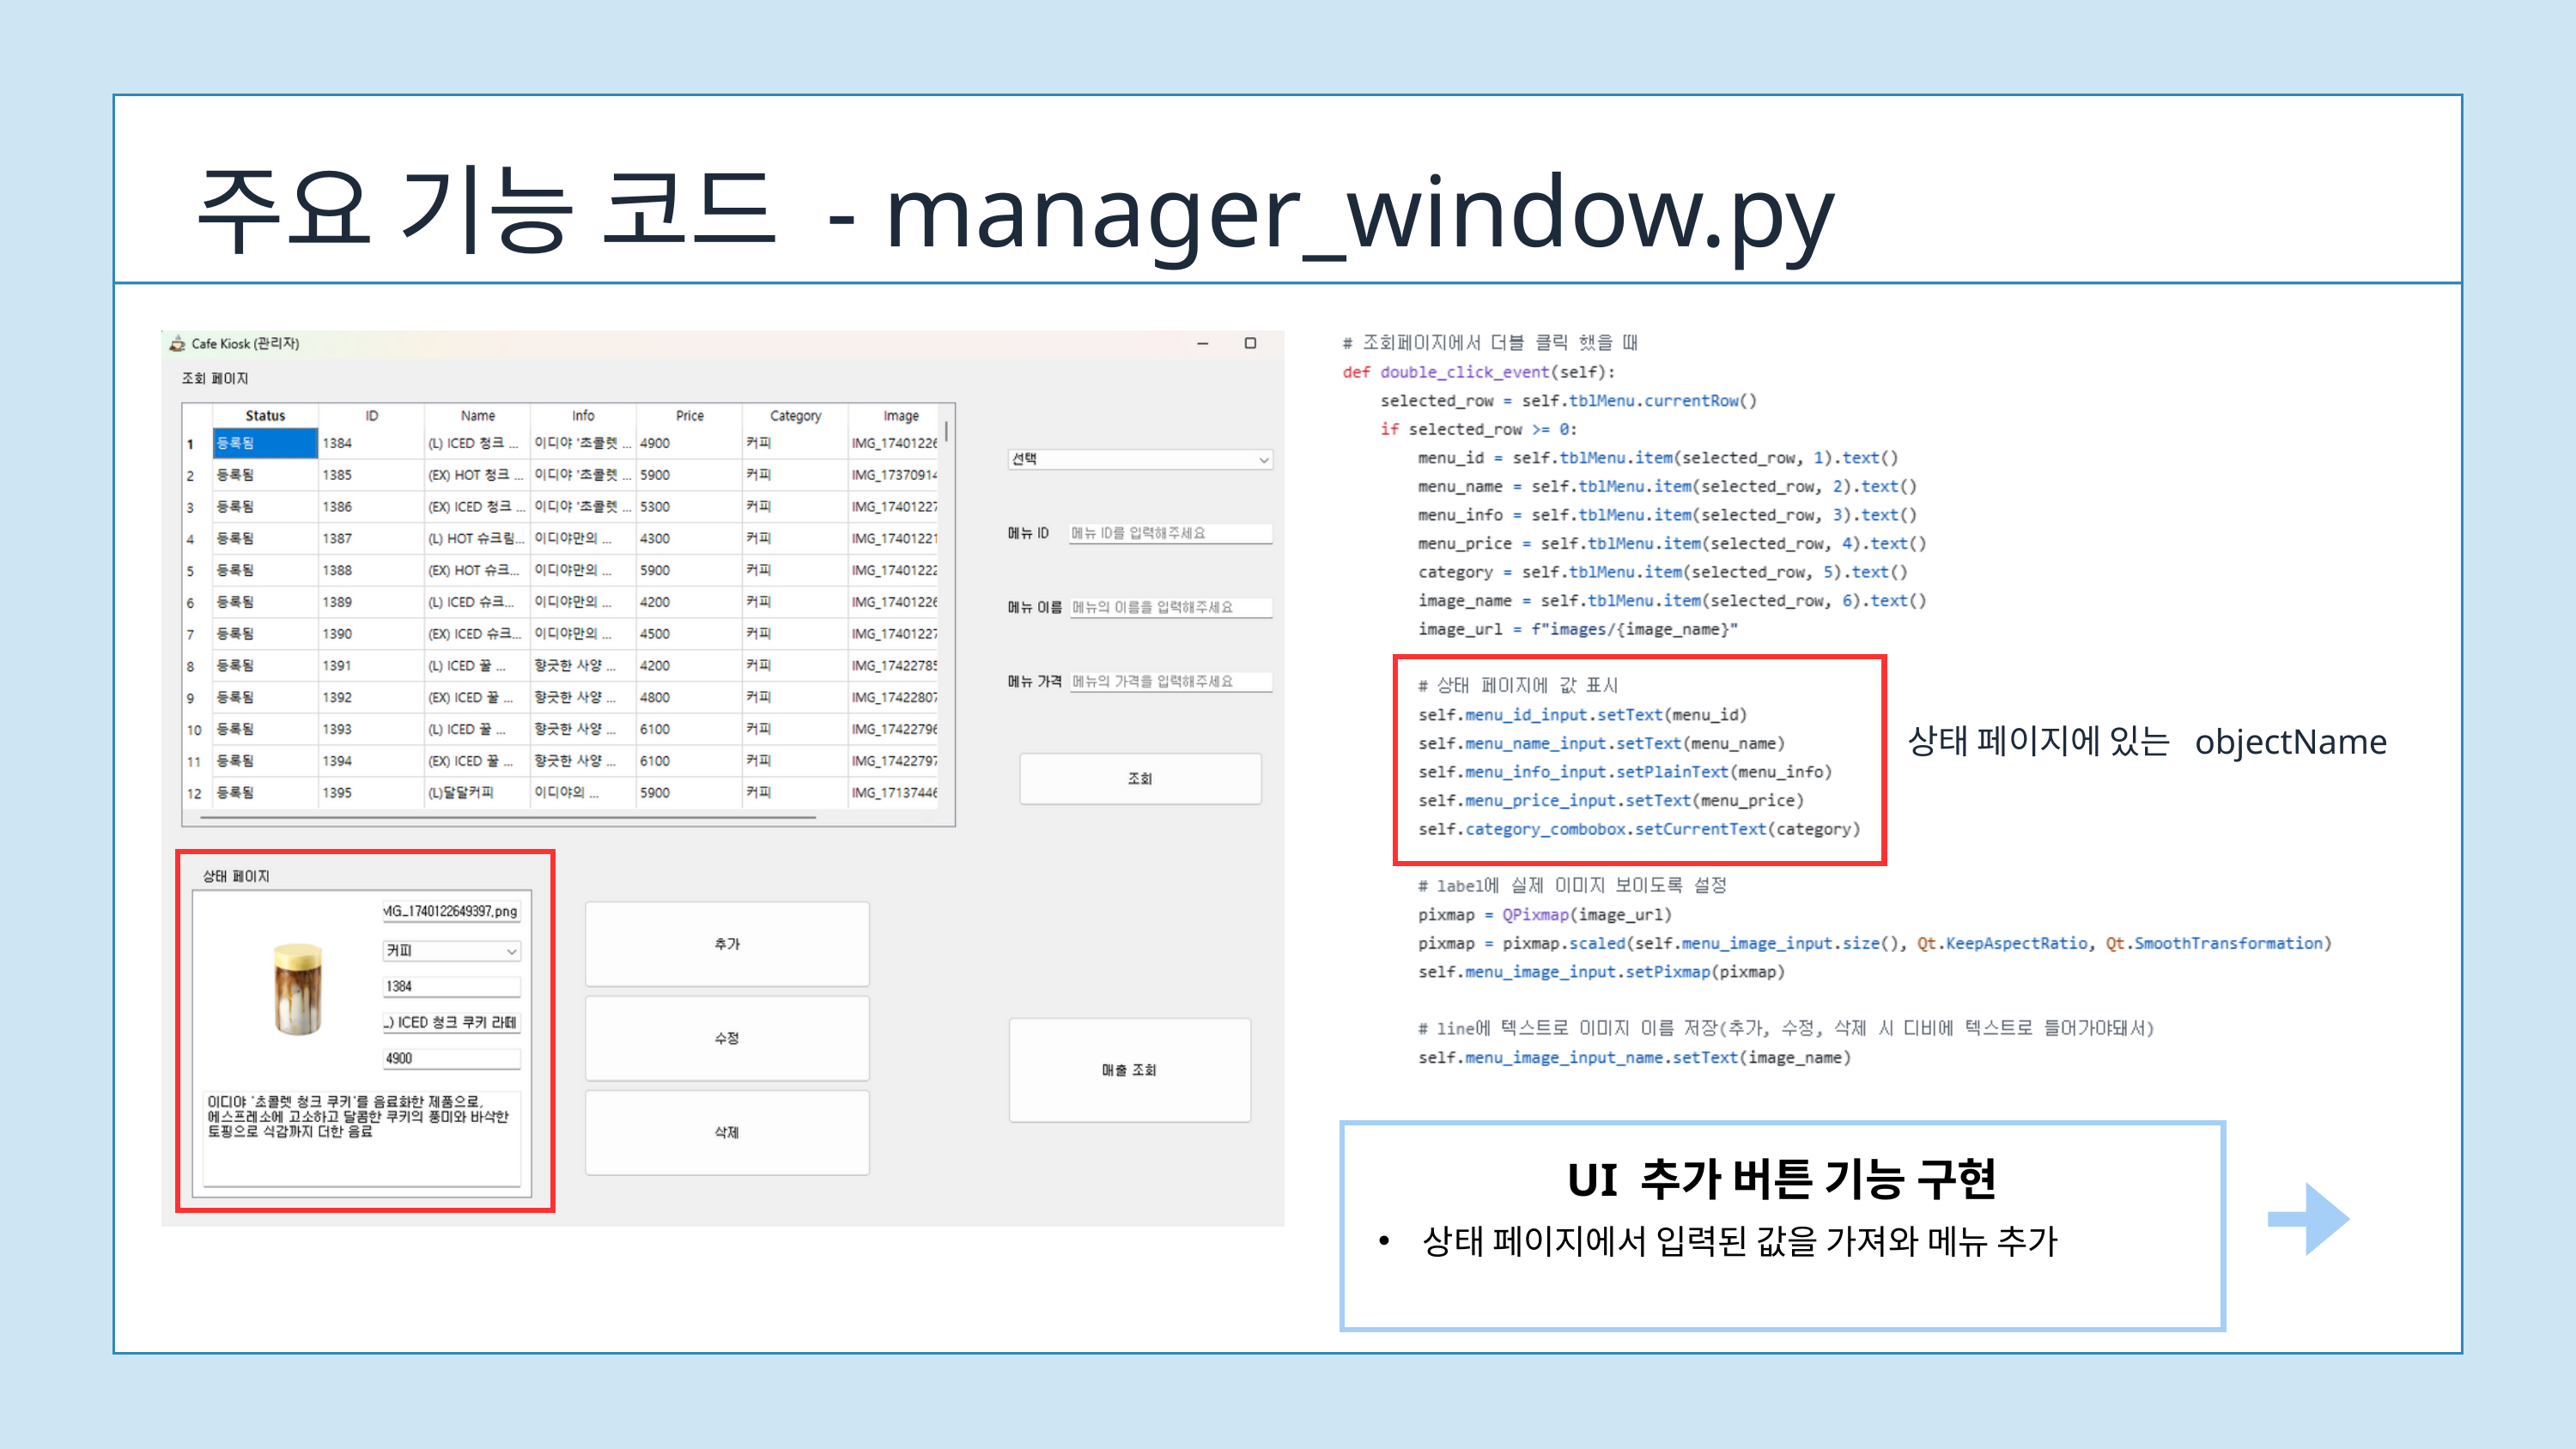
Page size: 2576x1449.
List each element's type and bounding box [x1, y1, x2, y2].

text_box [177, 851, 554, 1211]
text_box [113, 94, 2463, 1354]
text_box [1341, 1123, 2224, 1331]
text_box [1394, 656, 1885, 864]
